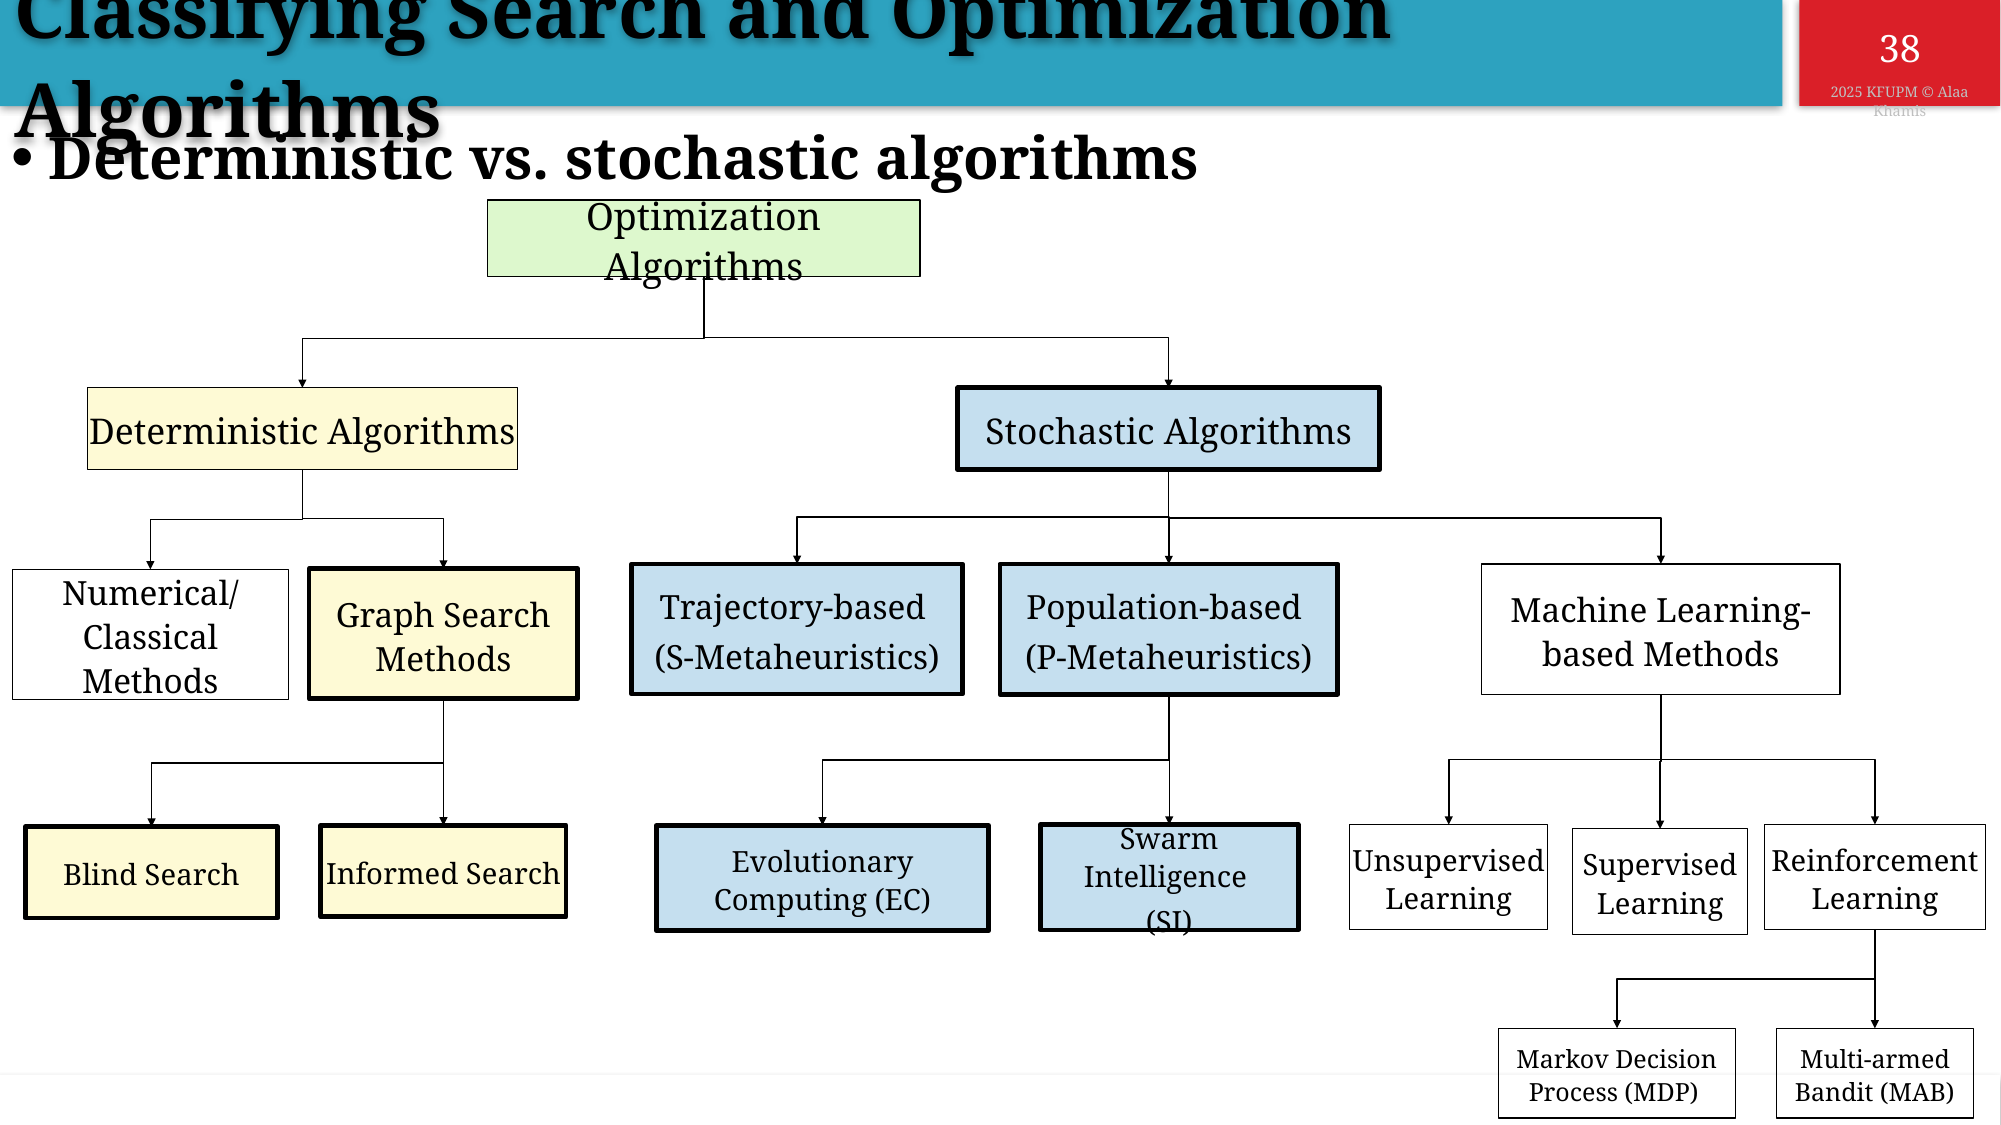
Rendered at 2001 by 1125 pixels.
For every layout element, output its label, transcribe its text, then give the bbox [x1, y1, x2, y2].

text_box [1367, 270, 1462, 764]
text_box Stochastic Algorithms [1035, 386, 1362, 472]
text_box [1696, 849, 1796, 1109]
text_box Deterministic vs. stochastic algorithms [1, 118, 875, 192]
text_box Supervised Learning [1571, 827, 1697, 936]
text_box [233, 616, 362, 909]
text_box Informed Search [319, 823, 568, 919]
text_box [447, 131, 559, 533]
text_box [176, 443, 277, 596]
text_box Reinforcement Learning [1799, 822, 1987, 932]
text_box Machine Learning-based Methods [1480, 562, 1842, 696]
text_box Multi-armed Bandit (MAB) [1774, 1026, 1975, 1120]
text_box Markov Decision Process (MDP) [1496, 1026, 1738, 1120]
text_box Unsupervised Learning [1348, 822, 1550, 932]
text_box Swarm Intelligence (SI) [1066, 822, 1300, 932]
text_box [935, 330, 1031, 703]
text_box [323, 448, 423, 590]
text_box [880, 99, 993, 565]
text_box Population-based (P-Metaheuristics) [1035, 562, 1340, 696]
text_box Optimization Algorithms [565, 198, 875, 278]
text_box Deterministic vs. stochastic algorithms [998, 118, 1990, 192]
text_box Numerical/Classical Methods [10, 567, 291, 702]
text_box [1702, 652, 1834, 867]
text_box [1489, 653, 1621, 866]
text_box Deterministic Algorithms [85, 386, 441, 472]
text_box Blind Search [23, 825, 280, 920]
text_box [929, 586, 1062, 934]
text_box Trajectory-based (S-Metaheuristics) [630, 562, 930, 696]
text_box Classifying Search and Optimization Algorithms [0, 0, 1753, 110]
text_box Evolutionary Computing (EC) [654, 823, 924, 933]
text_box Graph Search Methods [307, 566, 580, 701]
